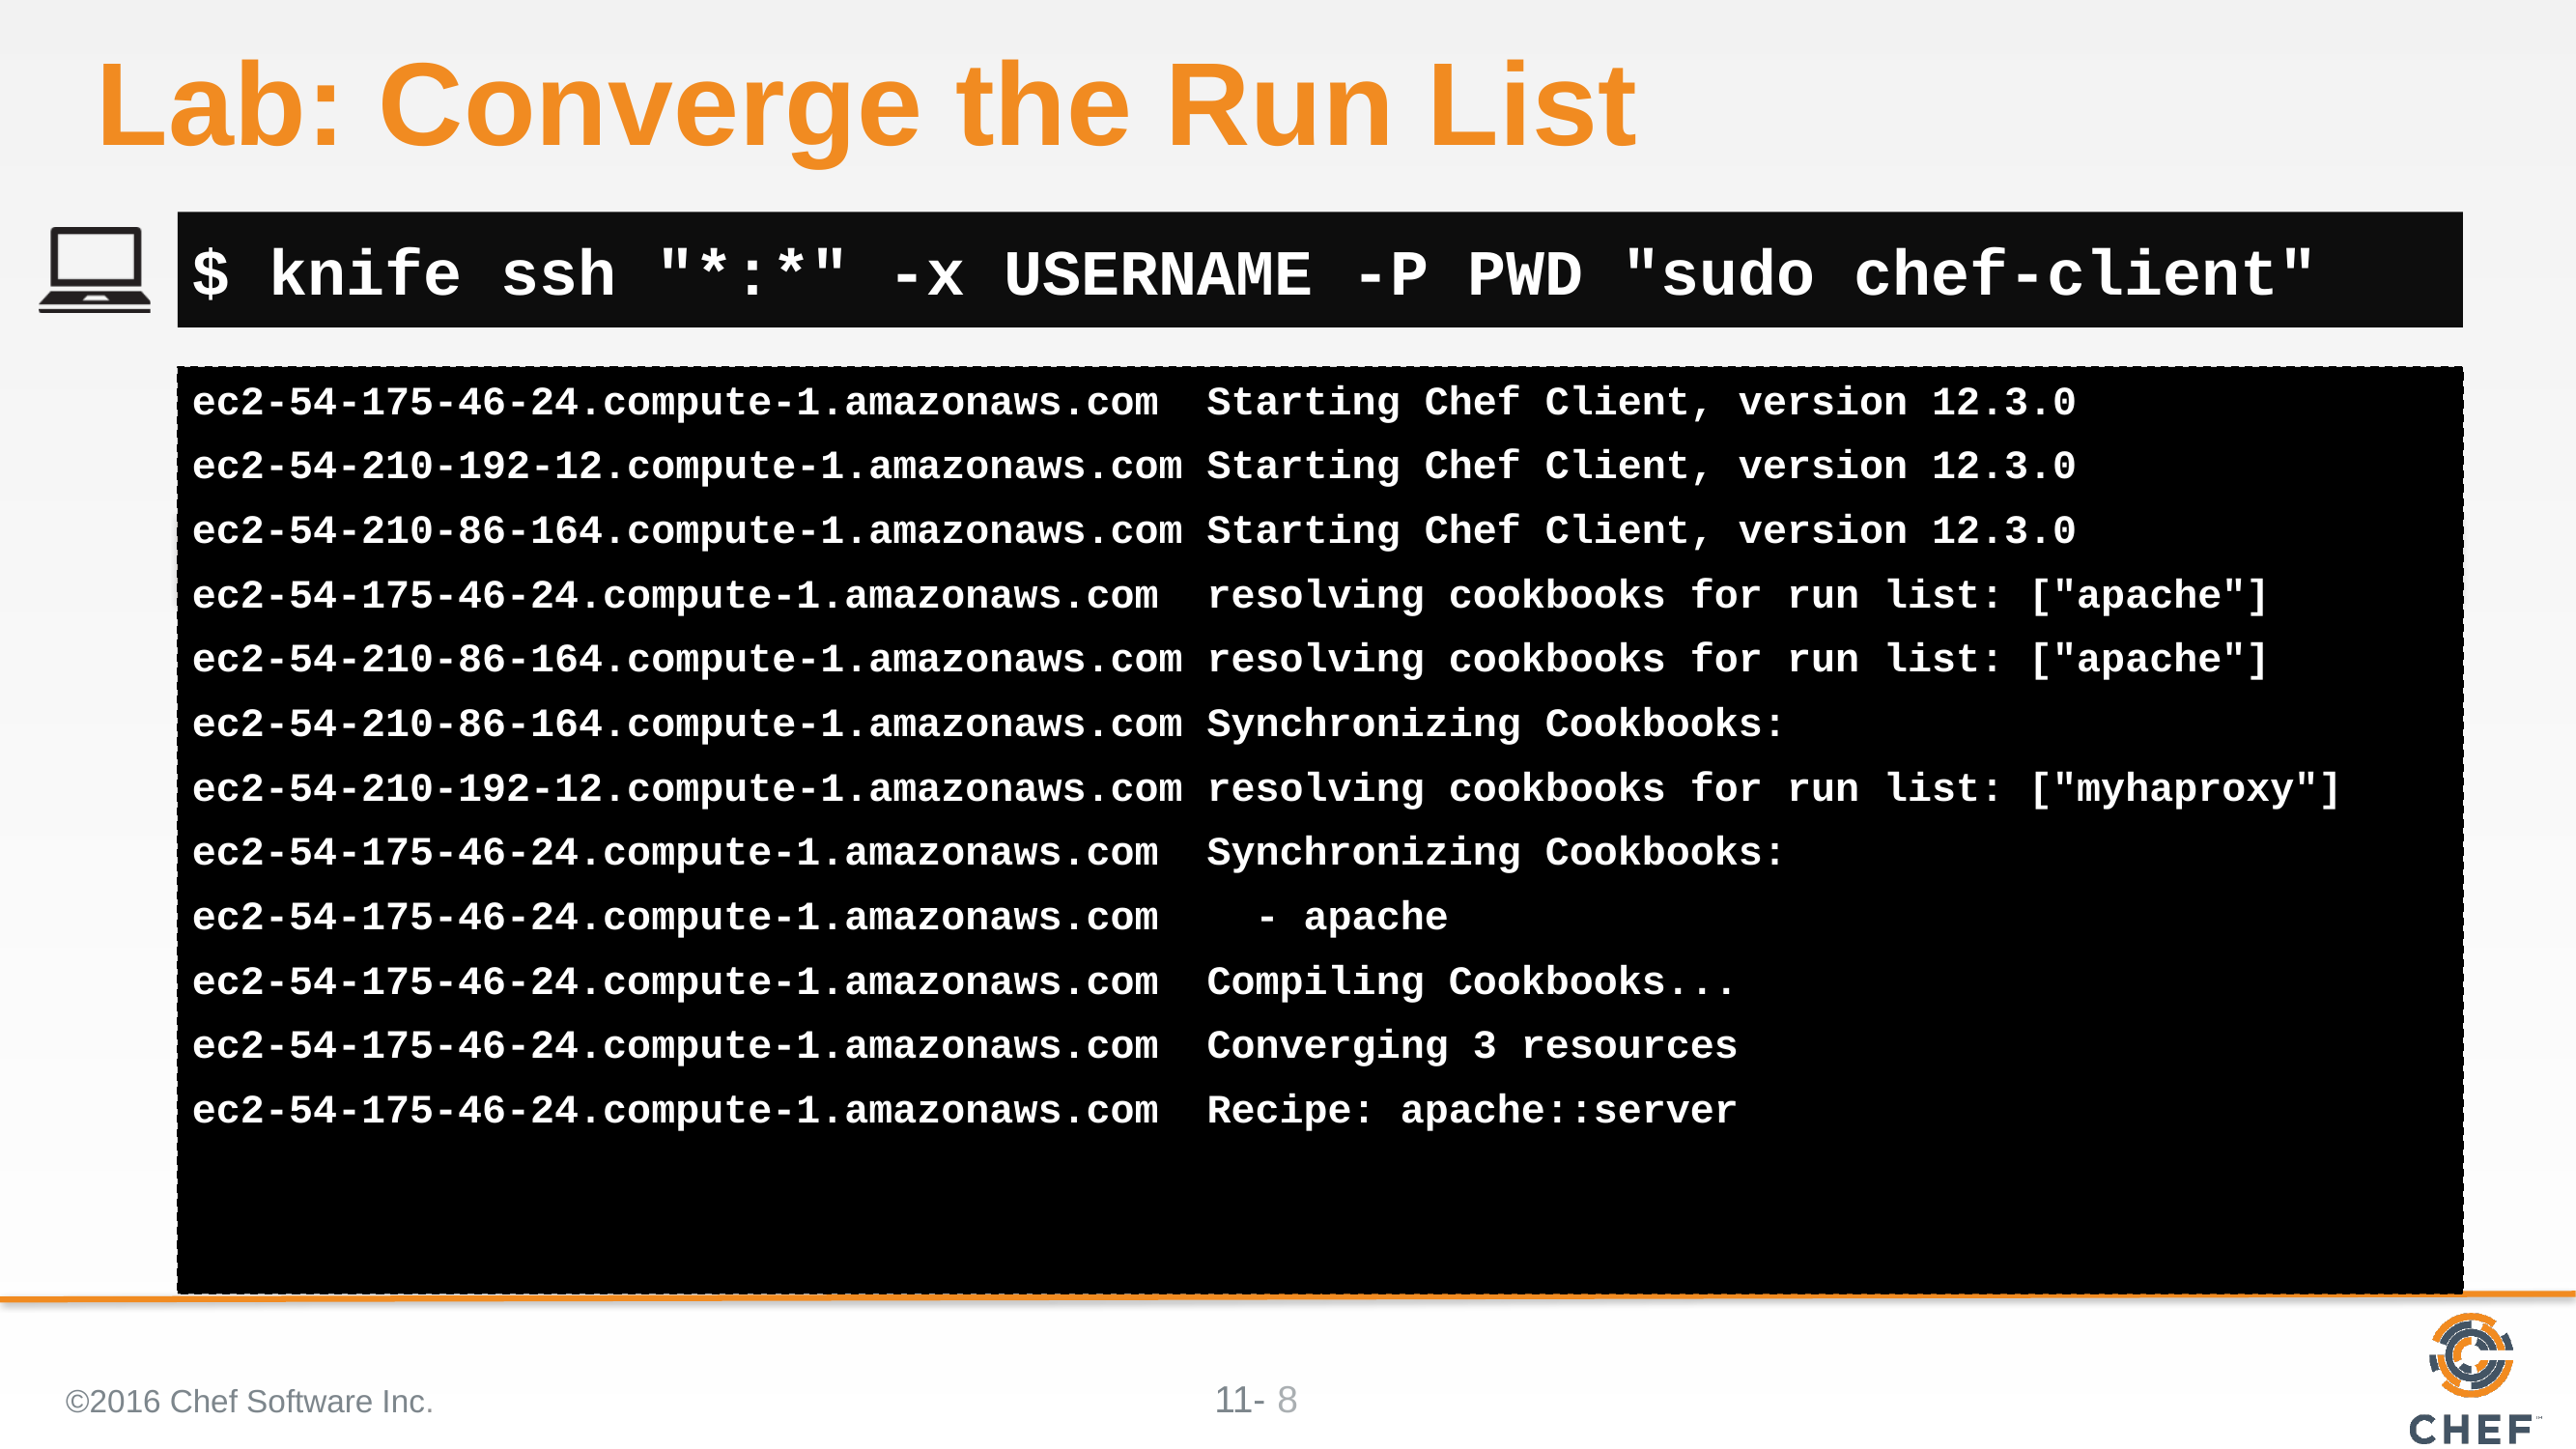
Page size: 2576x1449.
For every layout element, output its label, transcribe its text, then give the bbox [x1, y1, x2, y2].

picture [2399, 1297, 2550, 1449]
list ec2-54-175-46-24.compute-1.amazonaws.com Starting Chef Client, version 12.3.0 ec2-54-210-192-12.compute-1.amazonaws.com Starting Chef Client, version 12.3.0 ec2-54-210-86-164.compute-1.amazonaws.com Starting Chef Client, version 12.3.0 ec2-54-175-46-24.compute-1.amazonaws.com resolving cookbooks for run list: ["apache"] ec2-54-210-86-164.compute-1.amazonaws.com resolving cookbooks for run list: ["apache"] ec2-54-210-86-164.compute-1.amazonaws.com Synchronizing Cookbooks: ec2-54-210-192-12.compute-1.amazonaws.com resolving cookbooks for run list: ["myhaproxy"] ec2-54-175-46-24.compute-1.amazonaws.com Synchronizing Cookbooks: ec2-54-175-46-24.compute-1.amazonaws.com - apache ec2-54-175-46-24.compute-1.amazonaws.com Compiling Cookbooks... ec2-54-175-46-24.compute-1.amazonaws.com Converging 3 resources ec2-54-175-46-24.compute-1.amazonaws.com Recipe: apache::server [177, 366, 2464, 1294]
list $ knife ssh "*:*" -x USERNAME -P PWD "sudo chef-client" [177, 212, 2463, 327]
footer ©2016 Chef Software Inc. [51, 1359, 952, 1440]
slide_number 8 [998, 1359, 1578, 1437]
title Lab: Converge the Run List [96, 43, 2463, 175]
